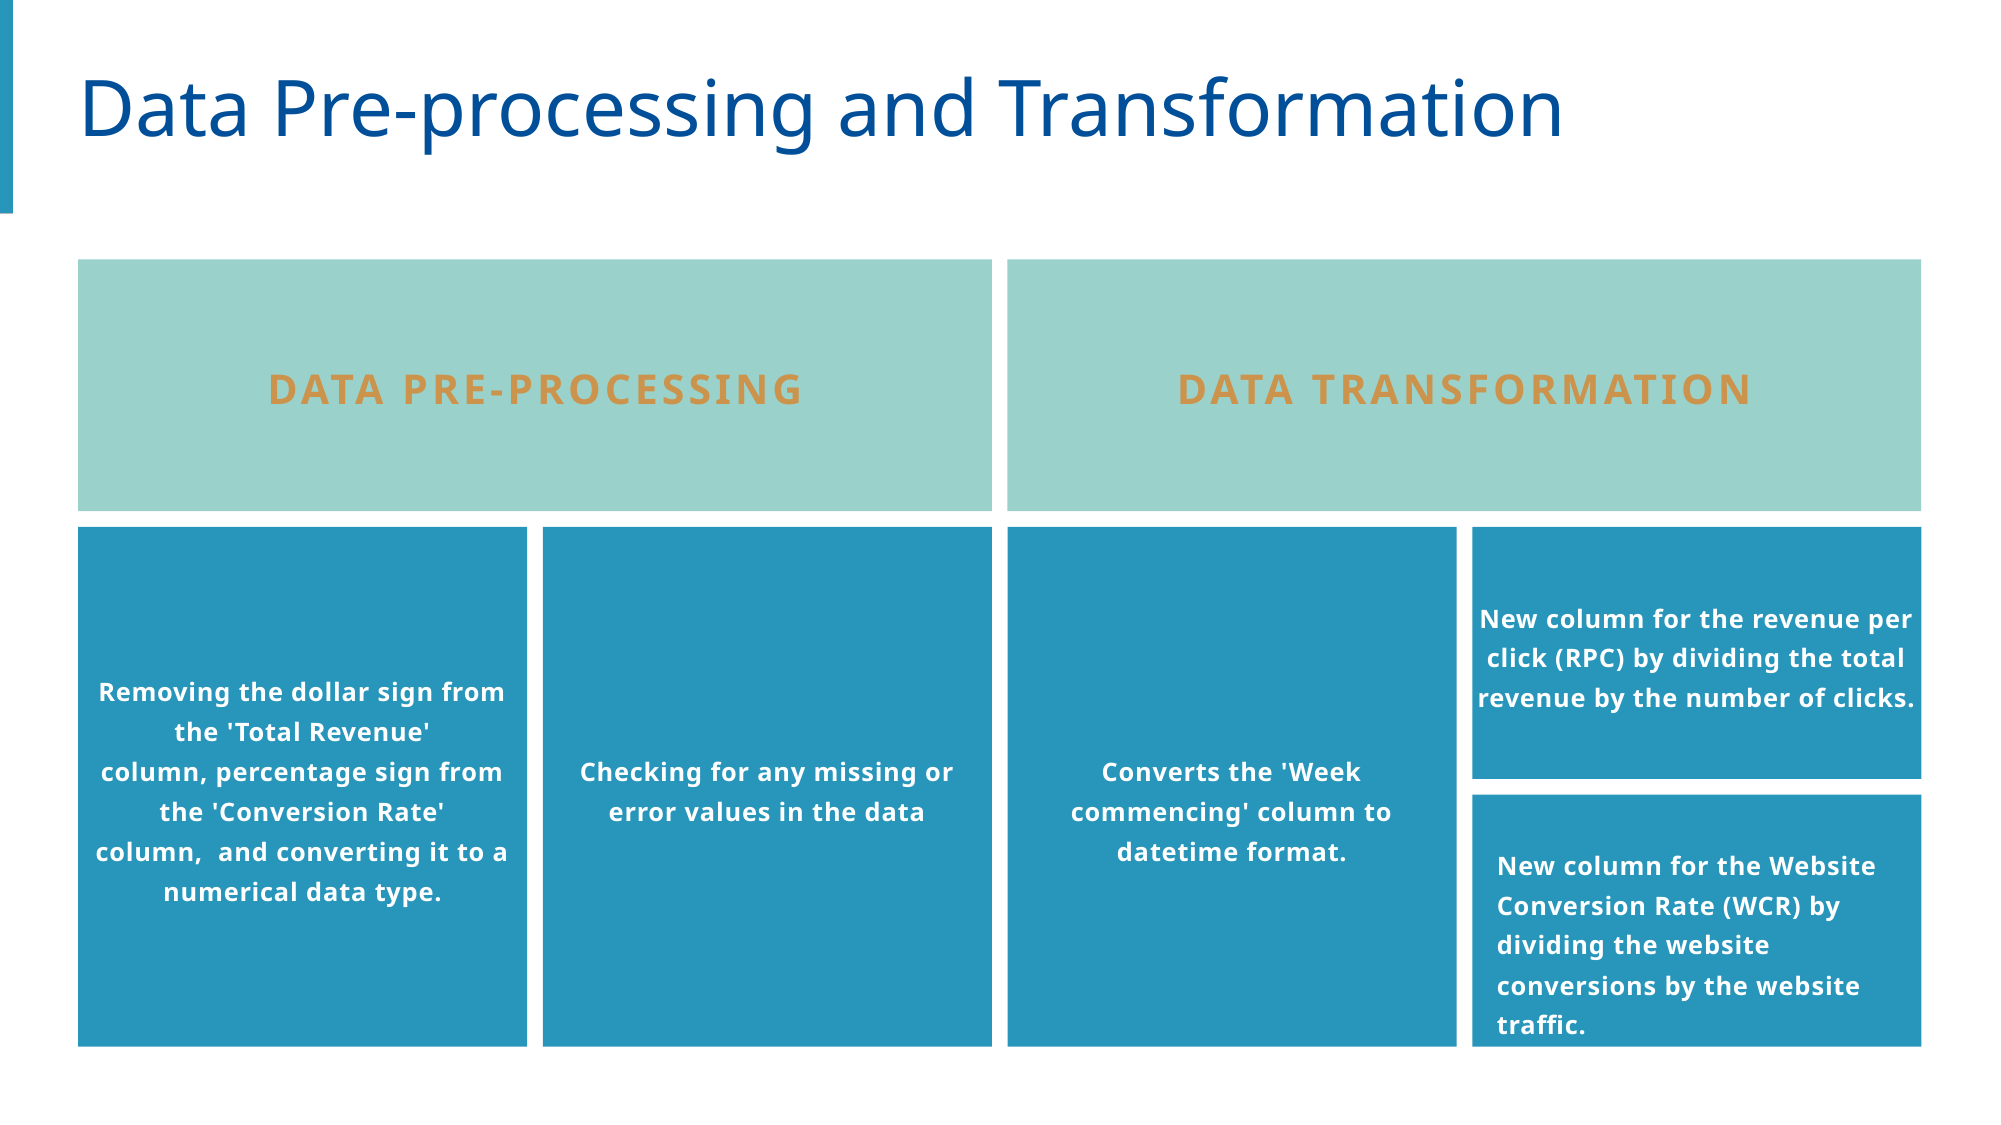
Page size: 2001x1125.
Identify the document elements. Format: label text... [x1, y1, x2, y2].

text_box [1007, 526, 1457, 1047]
text_box [542, 526, 992, 1047]
text_box [78, 526, 528, 666]
picture [0, 0, 13, 215]
text_box Converts the 'Week commencing' column to datetime format. [1010, 746, 1454, 827]
text_box DATA PRE-PROCESSING [242, 357, 828, 413]
text_box Removing the dollar sign from the 'Total Revenue' column, percentage sign from the 'Conversion Rate' column, and converting it to a numerical data type. [75, 666, 531, 906]
text_box [1472, 794, 1922, 1047]
text_box [78, 906, 528, 1047]
text_box Checking for any missing or error values in the data [576, 746, 959, 827]
text_box [1472, 526, 1922, 779]
text_box DATA TRANSFORMATION [1158, 357, 1771, 413]
text_box [78, 259, 992, 512]
text_box [1007, 259, 1922, 512]
text_box New column for the revenue per click (RPC) by dividing the total revenue by the number of clicks. [1477, 593, 1916, 713]
text_box Data Pre-processing and Transformation [78, 69, 2000, 153]
text_box New column for the Website Conversion Rate (WCR) by dividing the website conversions by the website traffic. [1496, 840, 1937, 1000]
